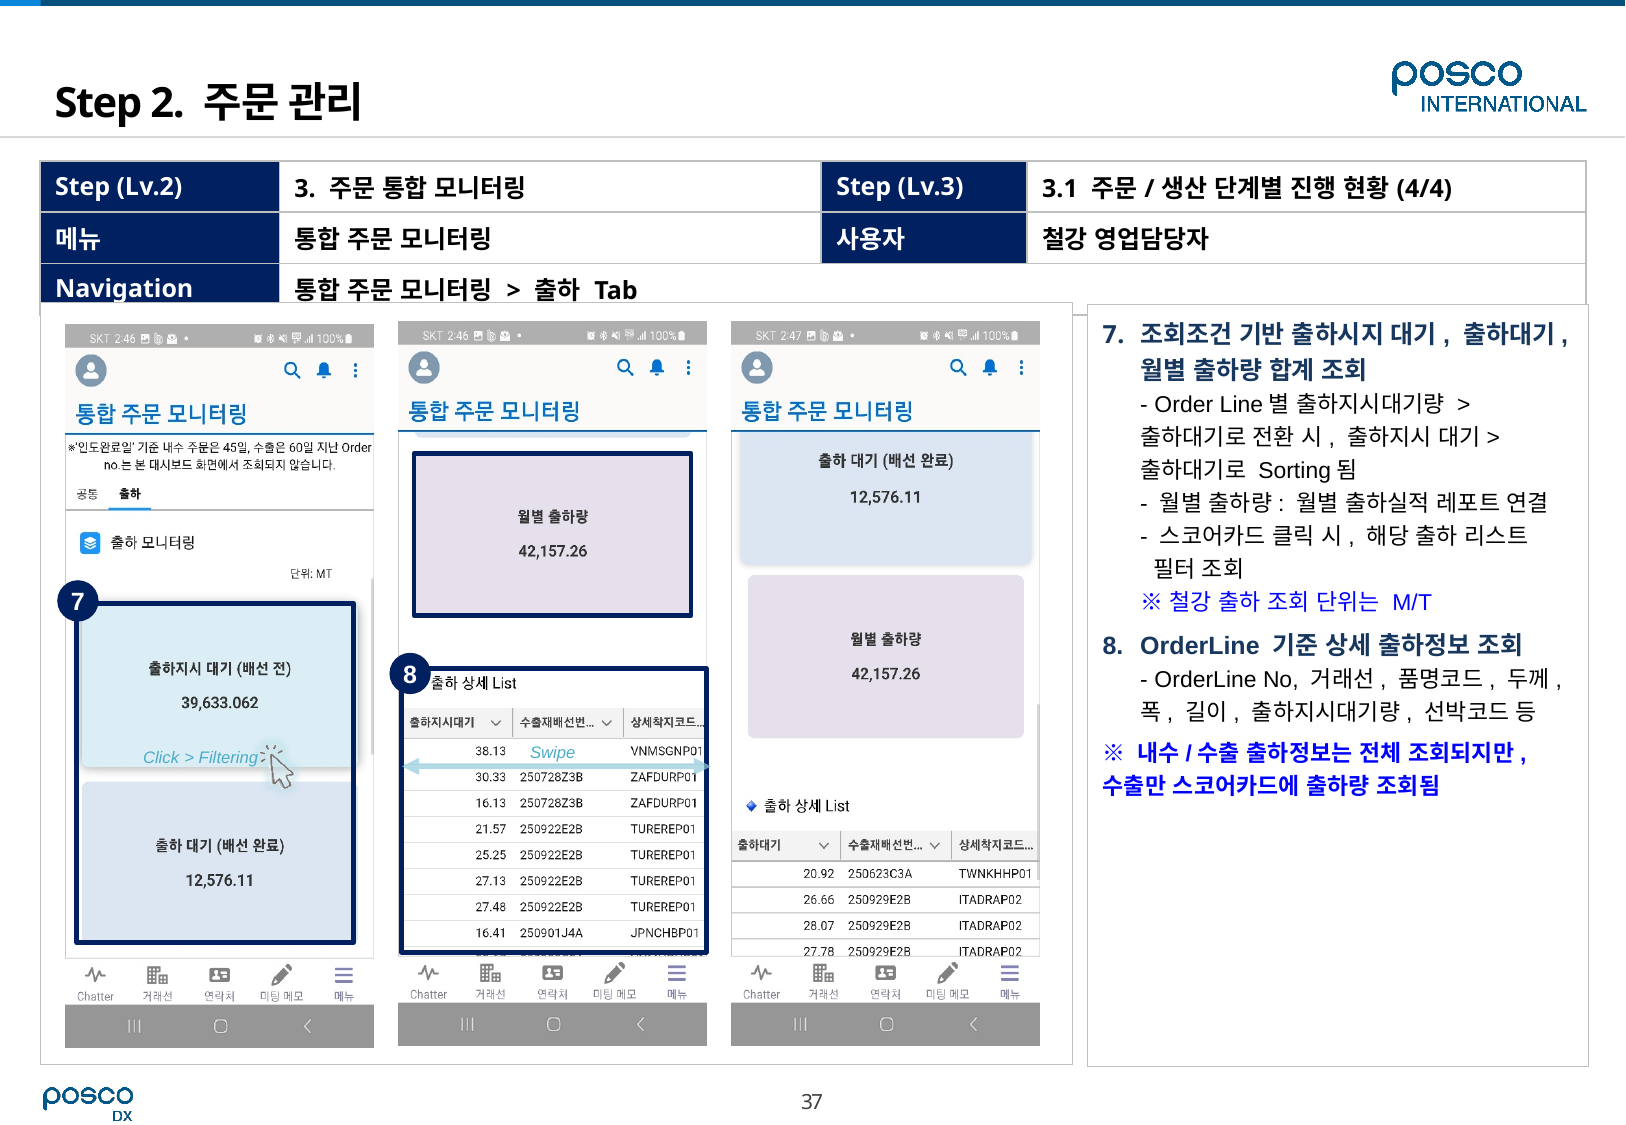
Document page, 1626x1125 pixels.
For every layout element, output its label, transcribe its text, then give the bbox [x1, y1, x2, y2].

table_cell 통합 주문 모니터링 [280, 213, 820, 263]
picture [43, 1087, 133, 1121]
table_cell 사용자 [822, 213, 1026, 263]
picture [1391, 59, 1587, 113]
text_box [40, 302, 1073, 1065]
table_header 3. 주문 통합 모니터링 [280, 162, 820, 211]
table_header 3.1 주문/생산 단계별 진행 현황(4/4) [1028, 162, 1585, 211]
picture [398, 321, 707, 1046]
text_box Step 2. 주문 관리 [39, 68, 685, 115]
table_cell 메뉴 [41, 213, 279, 263]
text_box 조회조건 기반 출하시지 대기, 출하대기, 월별 출하량 합계 조회 - Order Line별 출하지시대기량 > 출하대기로 전환 시, 출하지시 대기> 출하대기로 Sorting됨 - 월별 출하량: 월별 출하실적 레포트 연결 - 스코어카드 클릭 시, 해당 출하 리스트 필터 조회 ※ 철강 출하 조회 단위는 M/T OrderLine 기준 상세 출하정보 조회 - OrderLine No, 거래선, 품명코드, 두께, 폭, 길이, 출하지시대기량, 선박코드 등 ※ 내수/수출 출하정보는 전체 조회되지만, 수출만 스코어카드에 출하량 조회됨 [1087, 304, 1589, 1067]
text_box 7 [57, 584, 65, 617]
table_cell 통합 주문 모니터링 > 출하 Tab [280, 264, 1585, 314]
picture [731, 321, 1040, 1046]
text_box 8 [389, 656, 398, 690]
picture [0, 0, 41, 6]
table_cell 철강 영업담당자 [1028, 213, 1585, 263]
table_header Step (Lv.2) [41, 162, 279, 211]
table_cell Navigation [41, 264, 279, 302]
picture [65, 324, 374, 1048]
table_header Step (Lv.3) [822, 162, 1026, 211]
